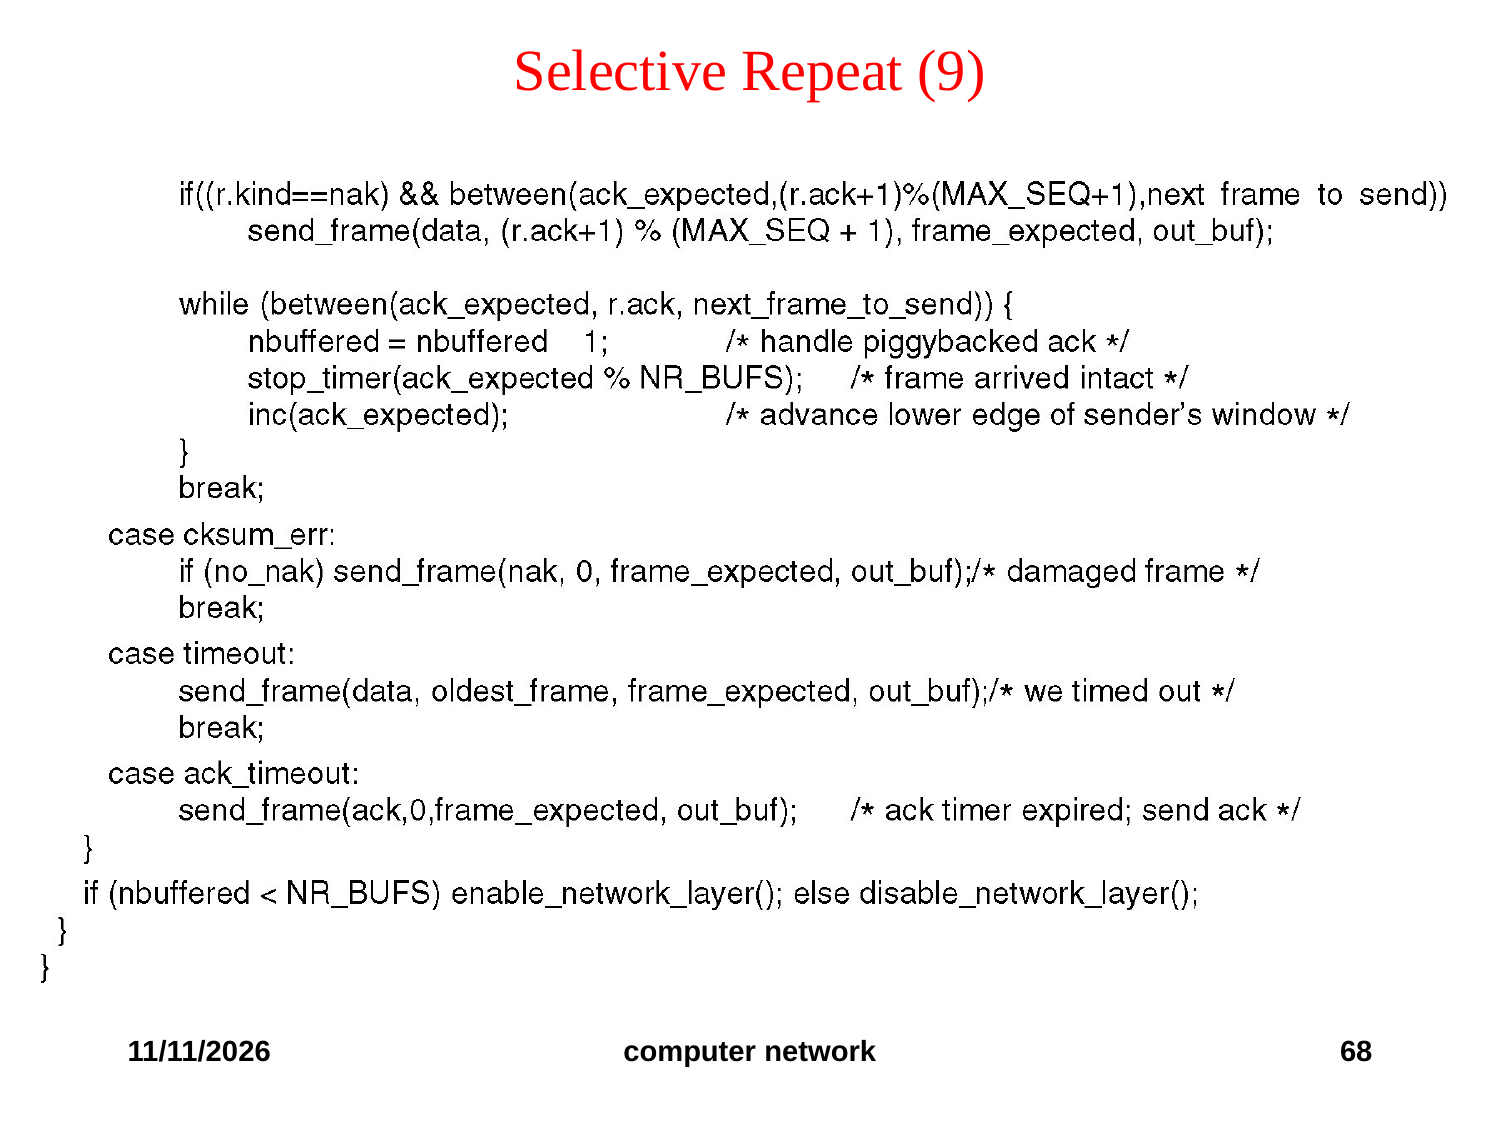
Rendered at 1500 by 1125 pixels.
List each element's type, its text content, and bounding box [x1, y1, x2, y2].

slide_number 68 [1074, 1025, 1388, 1100]
picture [39, 176, 1448, 984]
title Selective Repeat (9) [0, 0, 1500, 161]
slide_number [112, 1025, 425, 1100]
footer computer network [512, 1025, 988, 1100]
